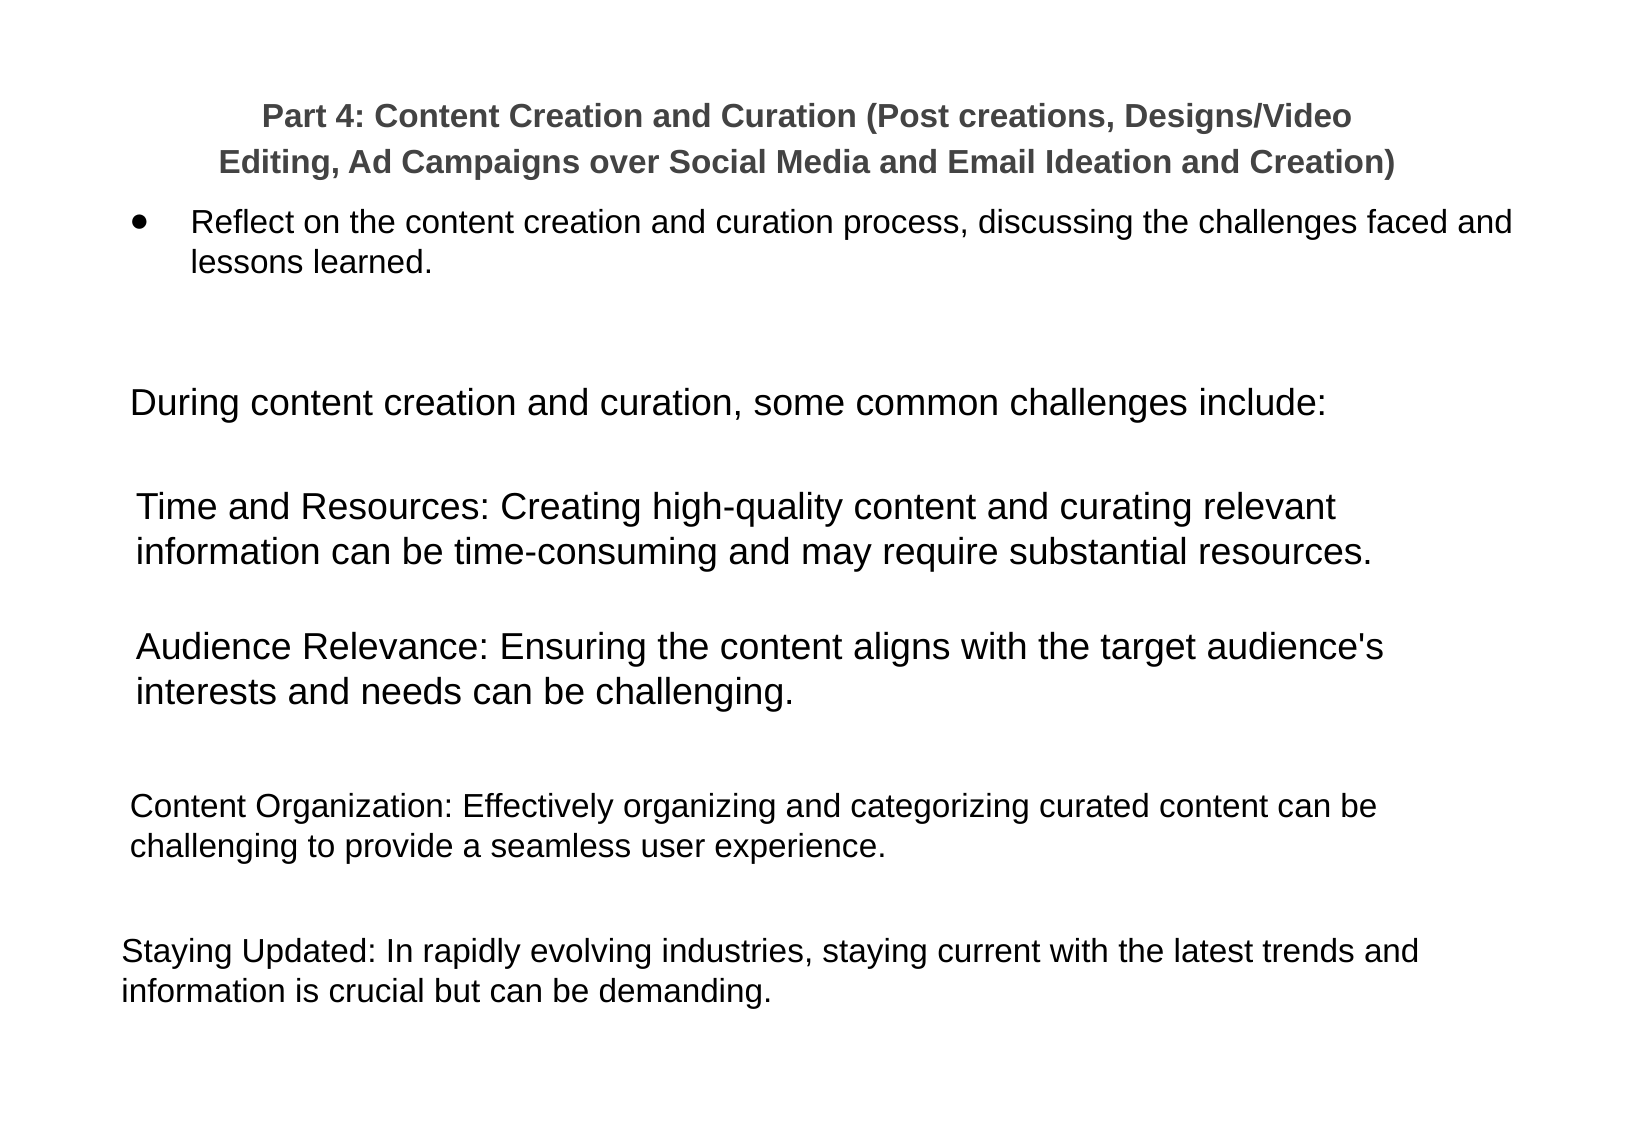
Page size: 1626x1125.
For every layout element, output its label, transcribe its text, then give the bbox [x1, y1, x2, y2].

text_box Audience Relevance: Ensuring the content aligns with the target audience's interests and needs can be challenging. [121, 614, 1504, 720]
text_box Part 4: Content Creation and Curation (Post creations, Designs/Video Editing, Ad Campaigns over Social Media and Email Ideation and Creation) [32, 70, 1593, 198]
text_box Staying Updated: In rapidly evolving industries, staying current with the latest trends and information is crucial but can be demanding. [106, 921, 1467, 1017]
text_box During content creation and curation, some common challenges include: [115, 370, 1540, 430]
text_box Time and Resources: Creating high-quality content and curating relevant information can be time-consuming and may require substantial resources. [121, 474, 1479, 580]
text_box Content Organization: Effectively organizing and categorizing curated content can be challenging to provide a seamless user experience. [115, 776, 1555, 872]
text_box Reflect on the content creation and curation process, discussing the challenges faced and lessons learned. [84, 142, 1540, 338]
